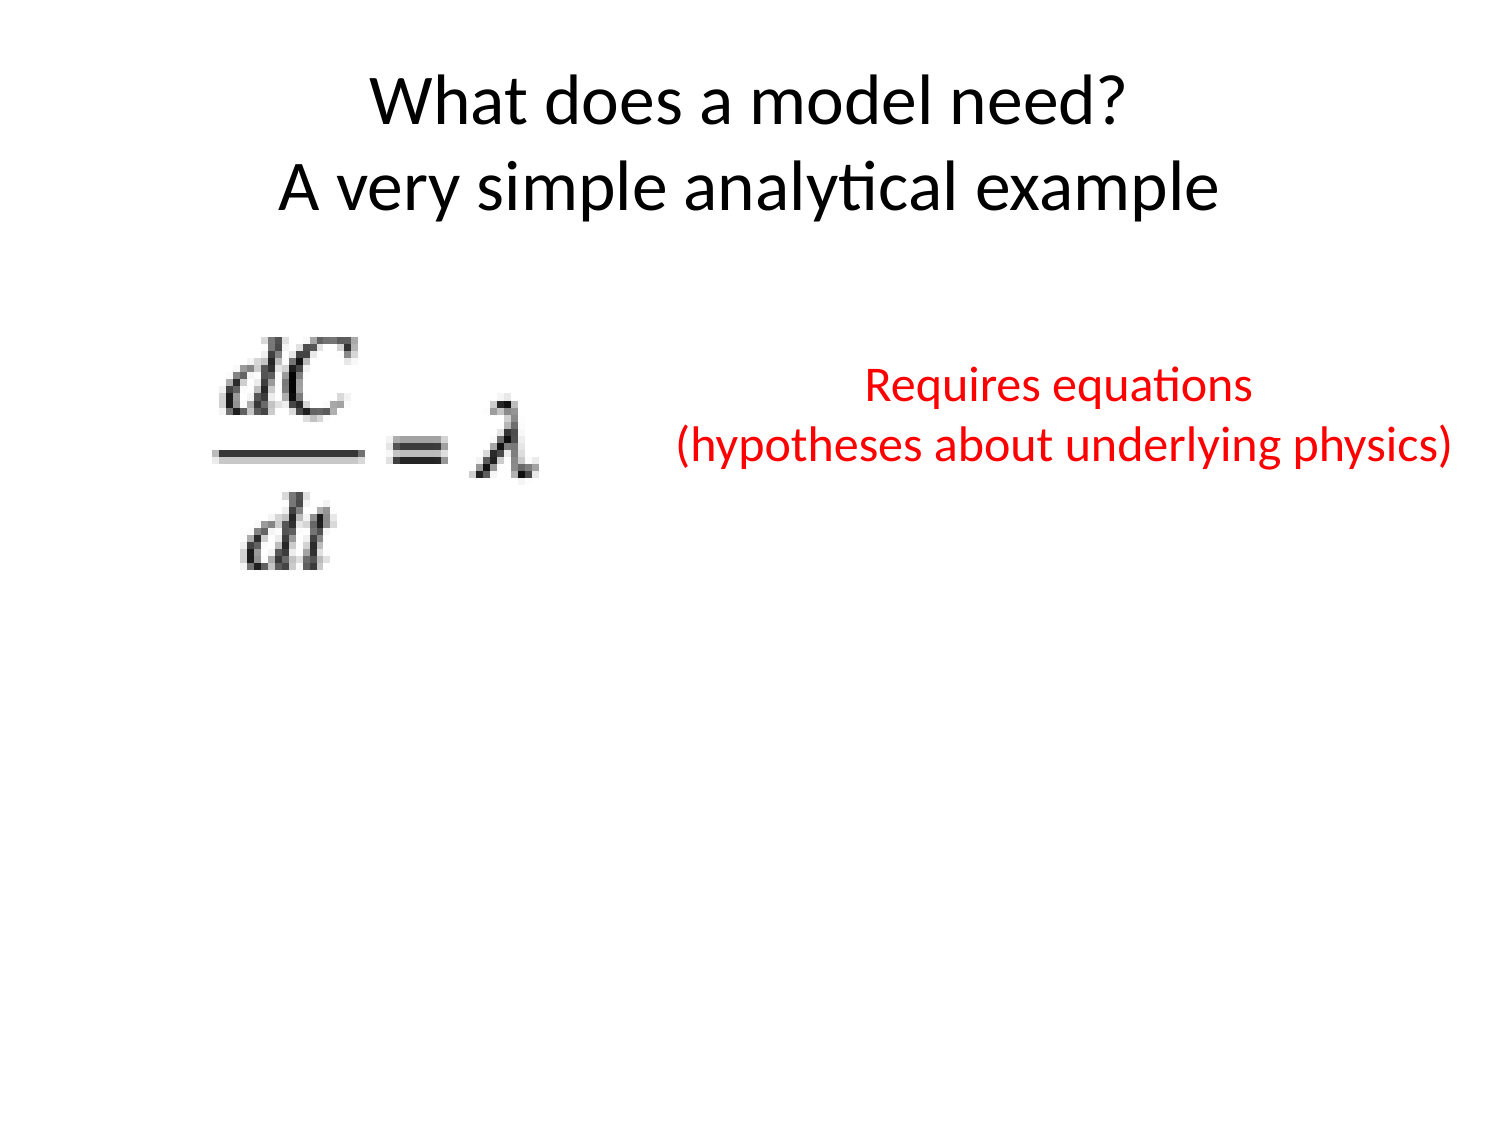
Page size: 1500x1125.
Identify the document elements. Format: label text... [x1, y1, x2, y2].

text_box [199, 302, 547, 579]
title What does a model need? A very simple analytical example [75, 45, 1425, 233]
text_box Requires equations (hypotheses about underlying physics) [660, 343, 1469, 479]
